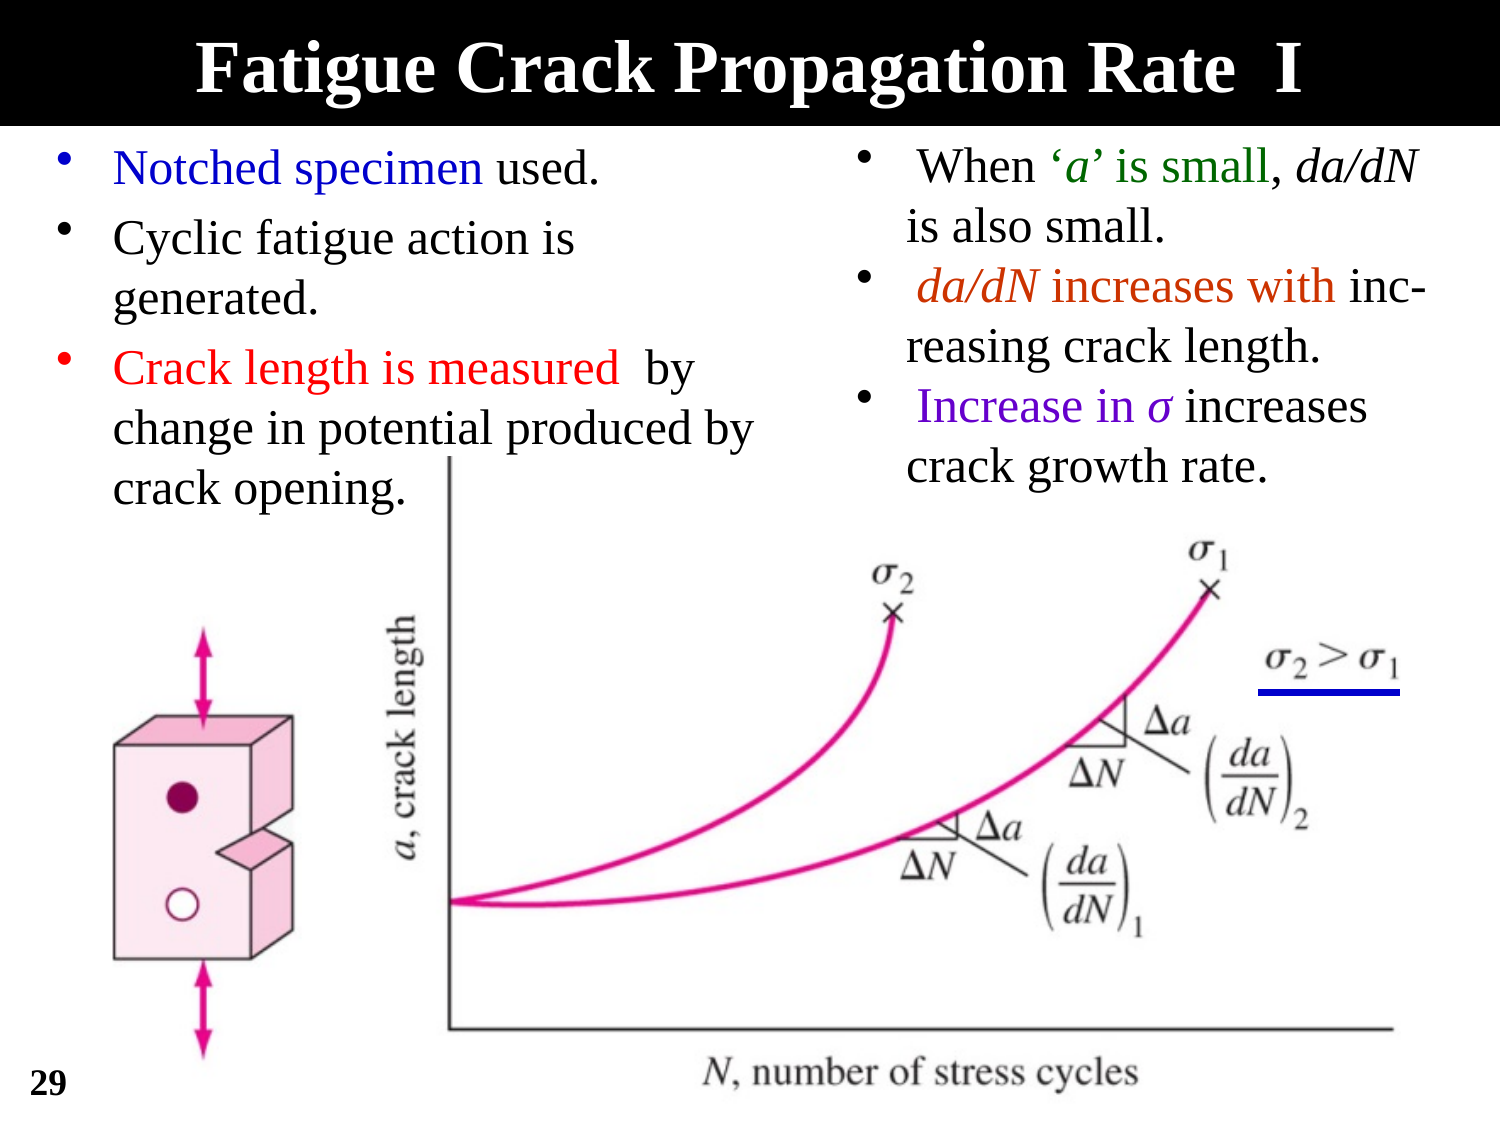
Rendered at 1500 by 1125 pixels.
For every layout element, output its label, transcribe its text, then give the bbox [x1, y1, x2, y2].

picture [111, 455, 1401, 1119]
list Notched specimen used. Cyclic fatigue action is generated. Crack length is measured by change in potential produced by crack opening. [41, 127, 821, 492]
text_box When ‘a’ is small, da/dN is also small. da/dN increases with inc- reasing crack length. Increase in σ increases crack growth rate. [841, 125, 1442, 501]
slide_number 29 [0, 1049, 83, 1125]
title Fatigue Crack Propagation Rate I [0, 0, 1500, 126]
